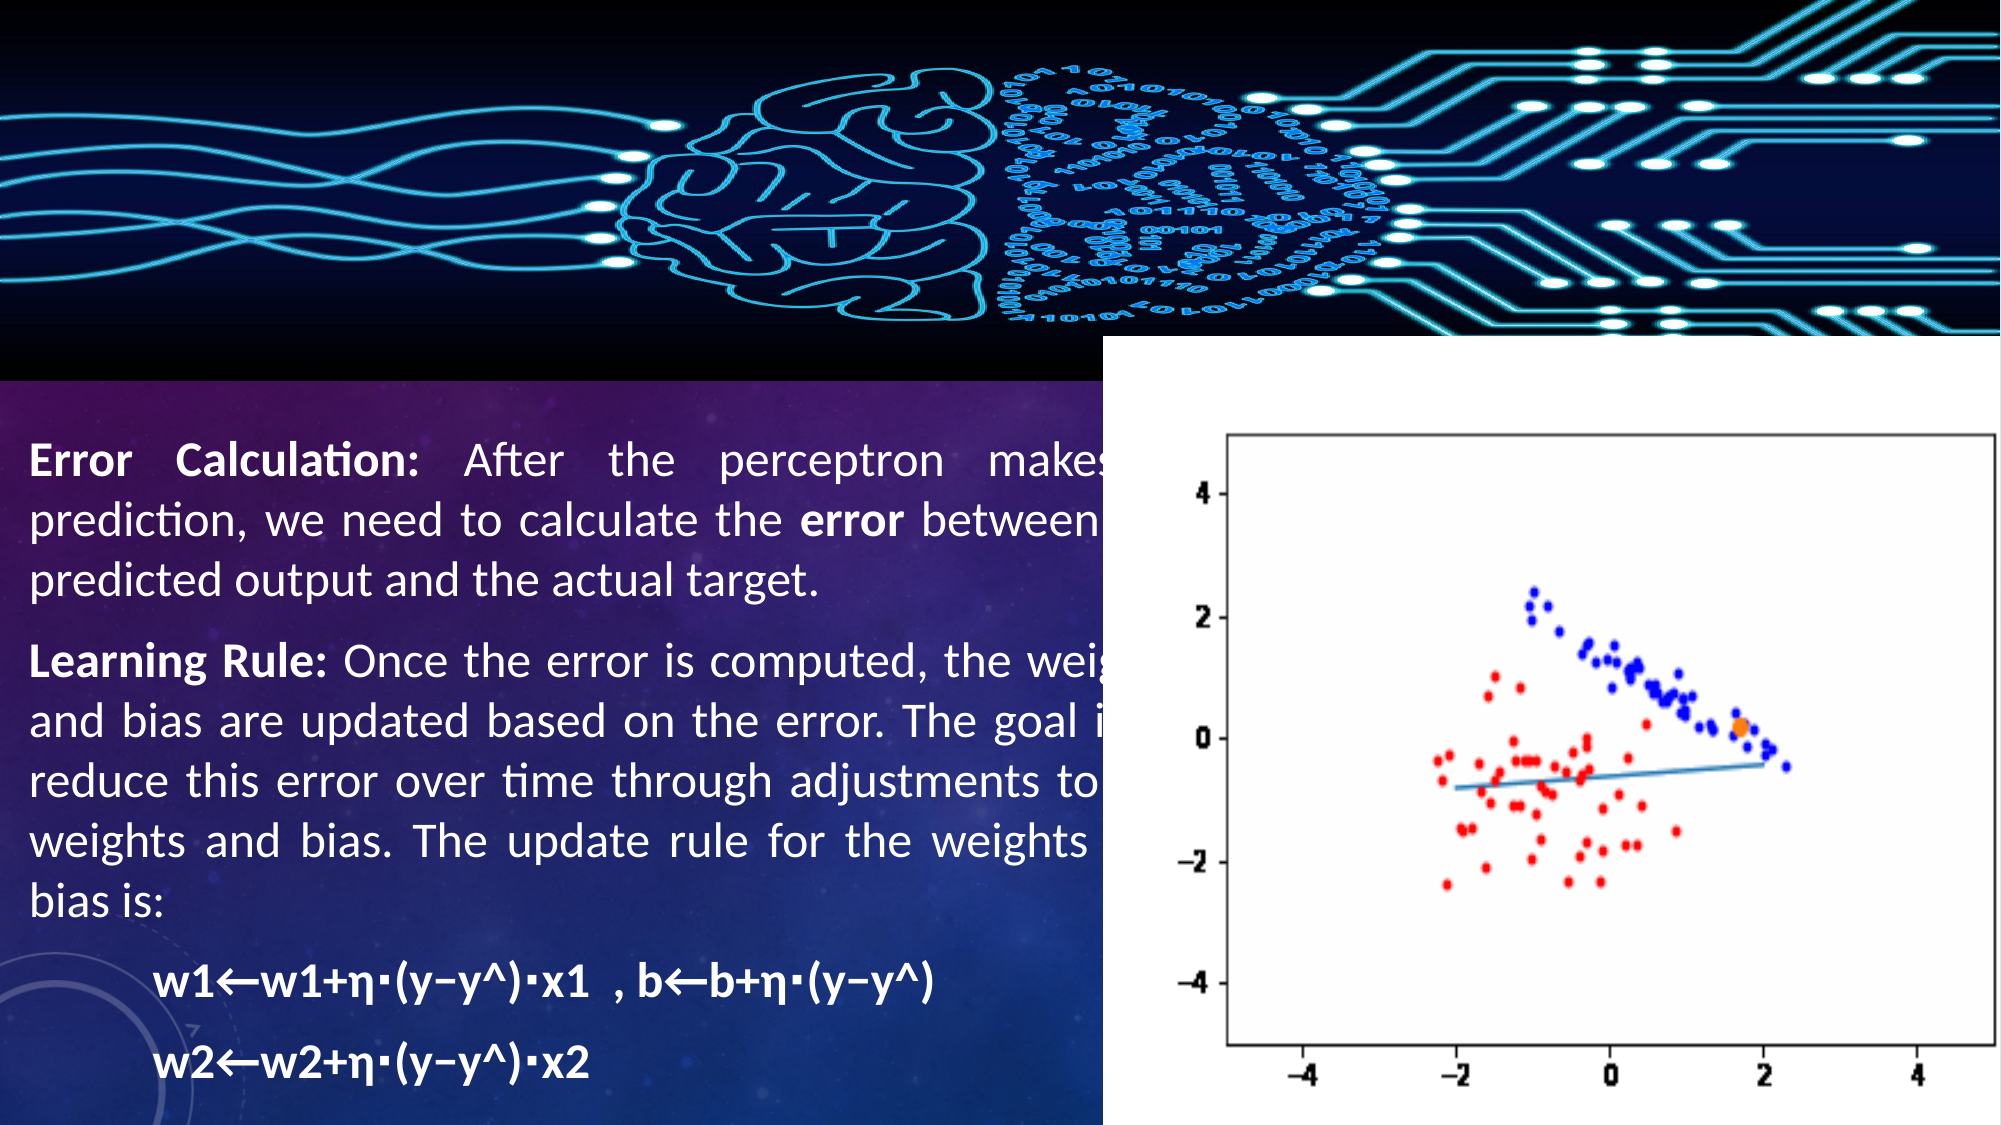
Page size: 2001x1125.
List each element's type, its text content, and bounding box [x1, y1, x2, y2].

list Error Calculation: After the perceptron makes a prediction, we need to calculate the error between the predicted output and the actual target. Learning Rule: Once the error is computed, the weights and bias are updated based on the error. The goal is to reduce this error over time through adjustments to the weights and bias. The update rule for the weights and bias is: w1​←w1​+η⋅(y−y^​)⋅x1​ , b←b+η⋅(y−y^​) w2​←w2​+η⋅(y−y^​)⋅x2​ [13, 405, 1097, 1110]
picture [0, 0, 2001, 1125]
